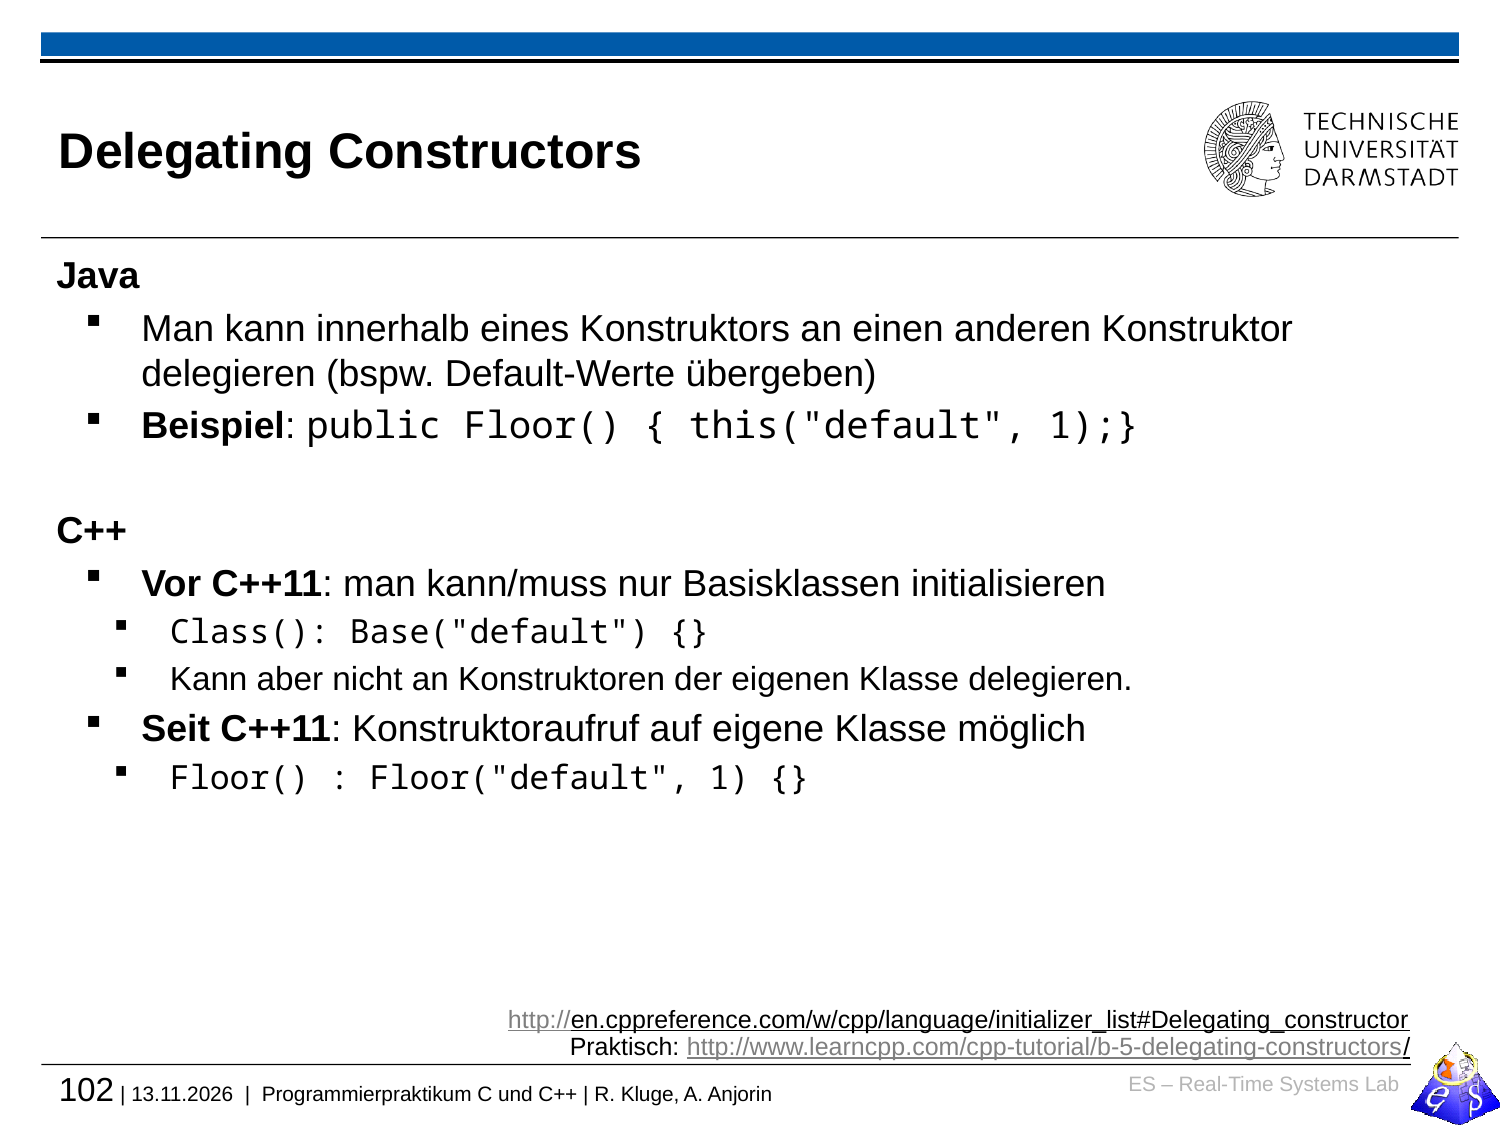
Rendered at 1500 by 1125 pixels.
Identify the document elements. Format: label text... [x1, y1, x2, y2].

picture [1187, 84, 1483, 214]
list Java Man kann innerhalb eines Konstruktors an einen anderen Konstruktor delegieren (bspw. Default-Werte übergeben) Beispiel: public Floor() { this("default", 1);} C++ Vor C++11: man kann/muss nur Basisklassen initialisieren Class(): Base("default") {} Kann aber nicht an Konstruktoren der eigenen Klasse delegieren. Seit C++11: Konstruktoraufruf auf eigene Klasse möglich Floor() : Floor("default", 1) {} [41, 243, 1459, 976]
text_box http://en.cppreference.com/w/cpp/language/initializer_list#Delegating_constructor Praktisch: http://www.learncpp.com/cpp-tutorial/b-5-delegating-constructors/ [419, 998, 1433, 1069]
picture [1411, 1041, 1500, 1125]
title Delegating Constructors [58, 80, 1187, 218]
